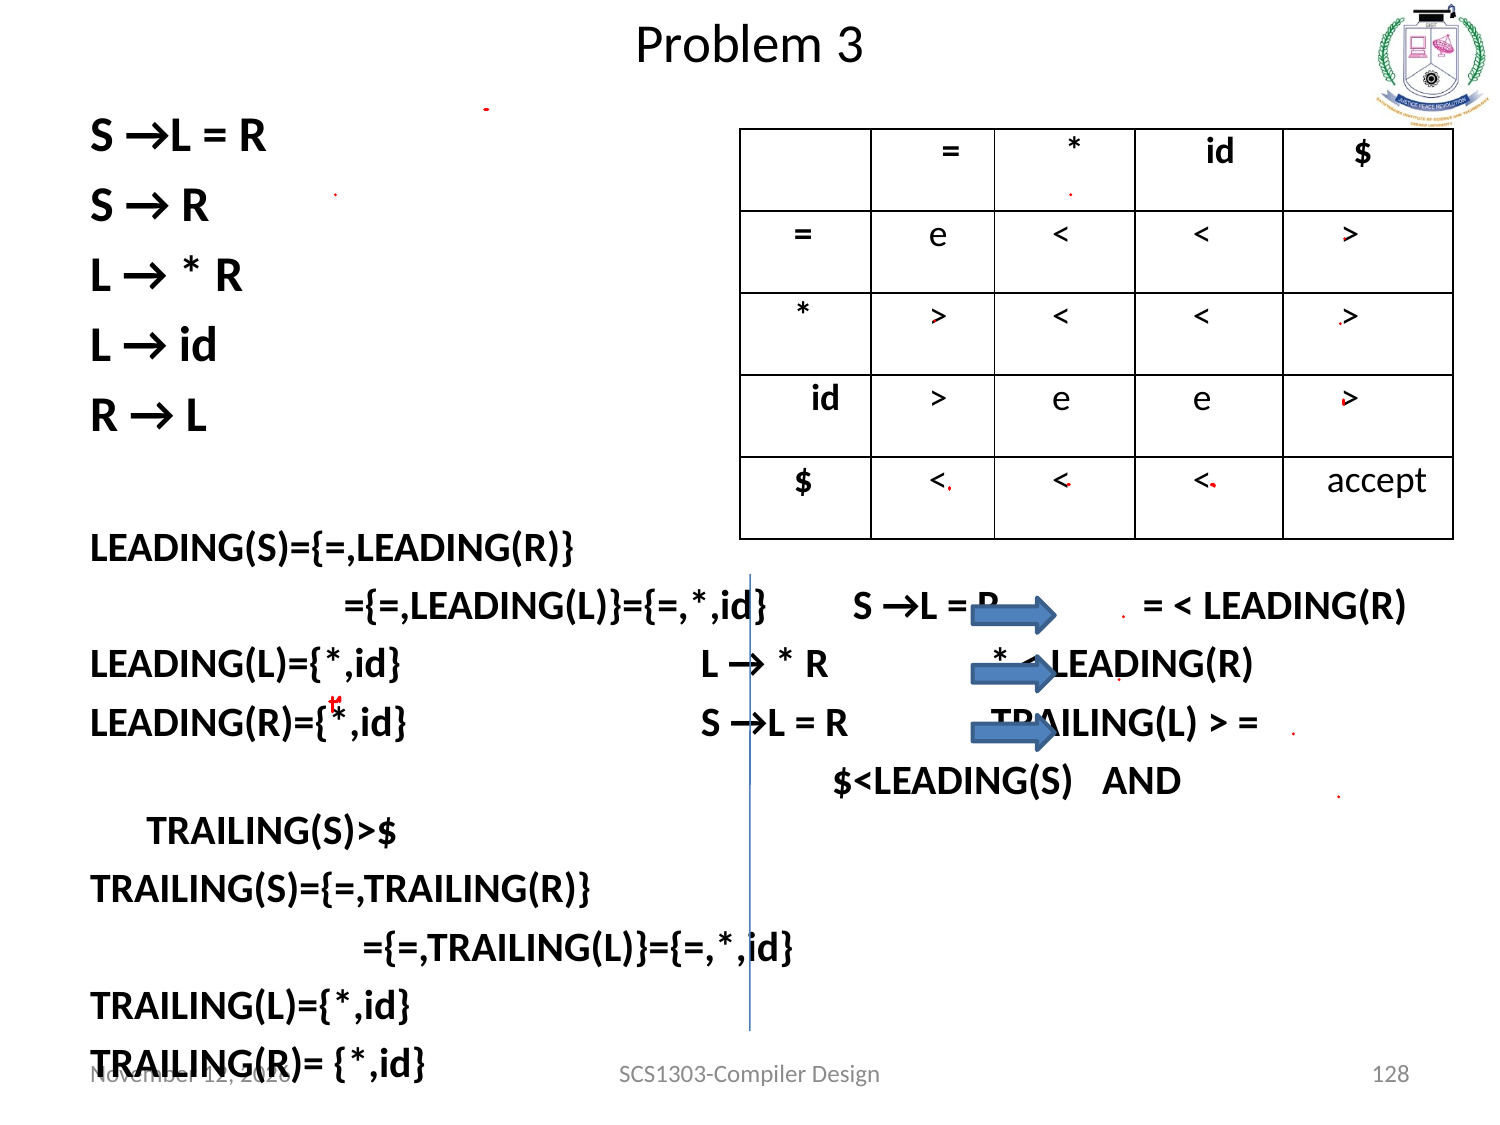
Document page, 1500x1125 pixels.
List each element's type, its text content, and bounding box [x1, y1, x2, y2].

footer SCS1303-Compiler Design [512, 1042, 988, 1103]
table_header * [995, 130, 1134, 210]
table_cell > [872, 294, 994, 374]
table_cell = [741, 212, 870, 292]
table_cell $ [741, 458, 870, 538]
text_box [970, 654, 1057, 694]
table_cell > [1284, 376, 1452, 456]
list S →L = R S → R L → * R L → id R → L LEADING(S)={=,LEADING(R)} ={=,LEADING(L)}={=,*,id} S →L = R = < LEADING(R) LEADING(L)={*,id} L → * R * < LEADING(R) LEADING(R)={*,id} S →L = R TRAILING(L) > = $<LEADING(S) AND TRAILING(S)>$ TRAILING(S)={=,TRAILING(R)} ={=,TRAILING(L)}={=,*,id} TRAILING(L)={*,id} TRAILING(R)= {*,id} [75, 93, 1425, 1055]
table_cell e [995, 376, 1134, 456]
table_cell e [872, 212, 994, 292]
text_box [970, 595, 1057, 635]
table_cell > [872, 376, 994, 456]
table_cell < [995, 212, 1134, 292]
text_box [970, 712, 1057, 752]
table_header = [872, 130, 994, 210]
table_cell < [1136, 294, 1282, 374]
table_cell * [741, 294, 870, 374]
table_cell < [995, 294, 1134, 374]
title Problem 3 [75, 0, 1425, 82]
table_cell < [872, 458, 994, 538]
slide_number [75, 1042, 425, 1103]
table_cell > [1284, 294, 1452, 374]
table_cell e [1136, 376, 1282, 456]
table_cell < [1136, 212, 1282, 292]
table_cell id [741, 376, 870, 456]
table_header id [1136, 130, 1282, 210]
slide_number 128 [1074, 1042, 1425, 1103]
table_header [741, 130, 870, 210]
table_cell < [995, 458, 1134, 538]
picture [1361, 0, 1500, 129]
table_header $ [1284, 130, 1452, 210]
table_cell accept [1284, 458, 1452, 538]
table_cell > [1284, 212, 1452, 292]
table_cell < [1136, 458, 1282, 538]
